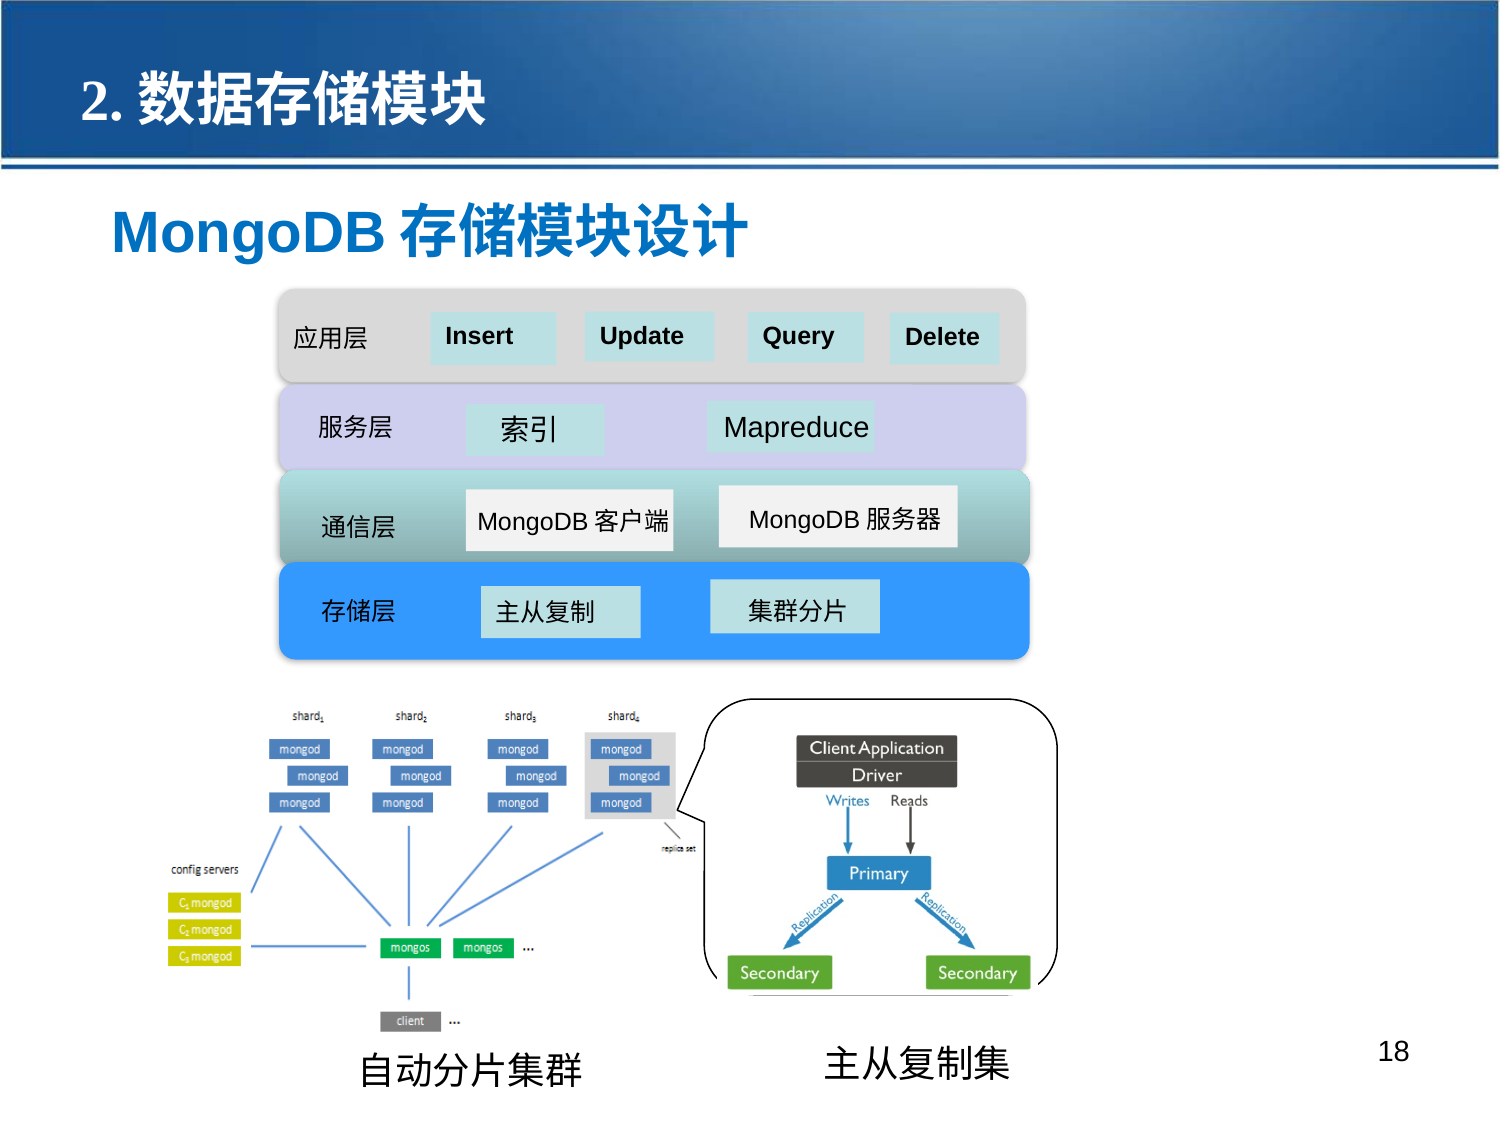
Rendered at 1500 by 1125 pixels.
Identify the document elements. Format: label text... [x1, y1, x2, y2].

text_box 存储层 [306, 588, 454, 633]
text_box [279, 562, 1030, 660]
text_box Insert [430, 311, 557, 366]
text_box Query [747, 311, 865, 363]
text_box 应用层 [279, 314, 426, 360]
text_box [465, 543, 674, 552]
text_box 主从复制集 [809, 1032, 1030, 1093]
text_box [707, 699, 1058, 980]
text_box 服务层 [303, 404, 451, 449]
text_box Mapreduce [708, 400, 903, 451]
text_box 集群分片 [733, 588, 878, 633]
text_box Delete [889, 312, 1000, 365]
text_box [279, 288, 1026, 383]
text_box [279, 469, 1030, 564]
text_box 自动分片集群 [343, 1042, 620, 1100]
text_box [718, 485, 958, 497]
text_box [710, 579, 880, 634]
text_box 主从复制 [481, 588, 674, 634]
text_box MongoDB存储模块设计 [96, 187, 765, 273]
text_box 索引 [485, 404, 618, 454]
text_box MongoDB客户端 [462, 497, 735, 543]
text_box 通信层 [306, 504, 477, 550]
text_box [481, 634, 641, 639]
slide_number 18 [1074, 1024, 1426, 1103]
text_box Update [584, 311, 715, 362]
text_box 2.数据存储模块 [65, 54, 1416, 151]
text_box [465, 404, 605, 457]
text_box [465, 489, 674, 497]
picture [0, 0, 1500, 1125]
text_box [718, 541, 958, 548]
text_box MongoDB服务器 [734, 495, 1058, 541]
text_box [279, 384, 1026, 470]
